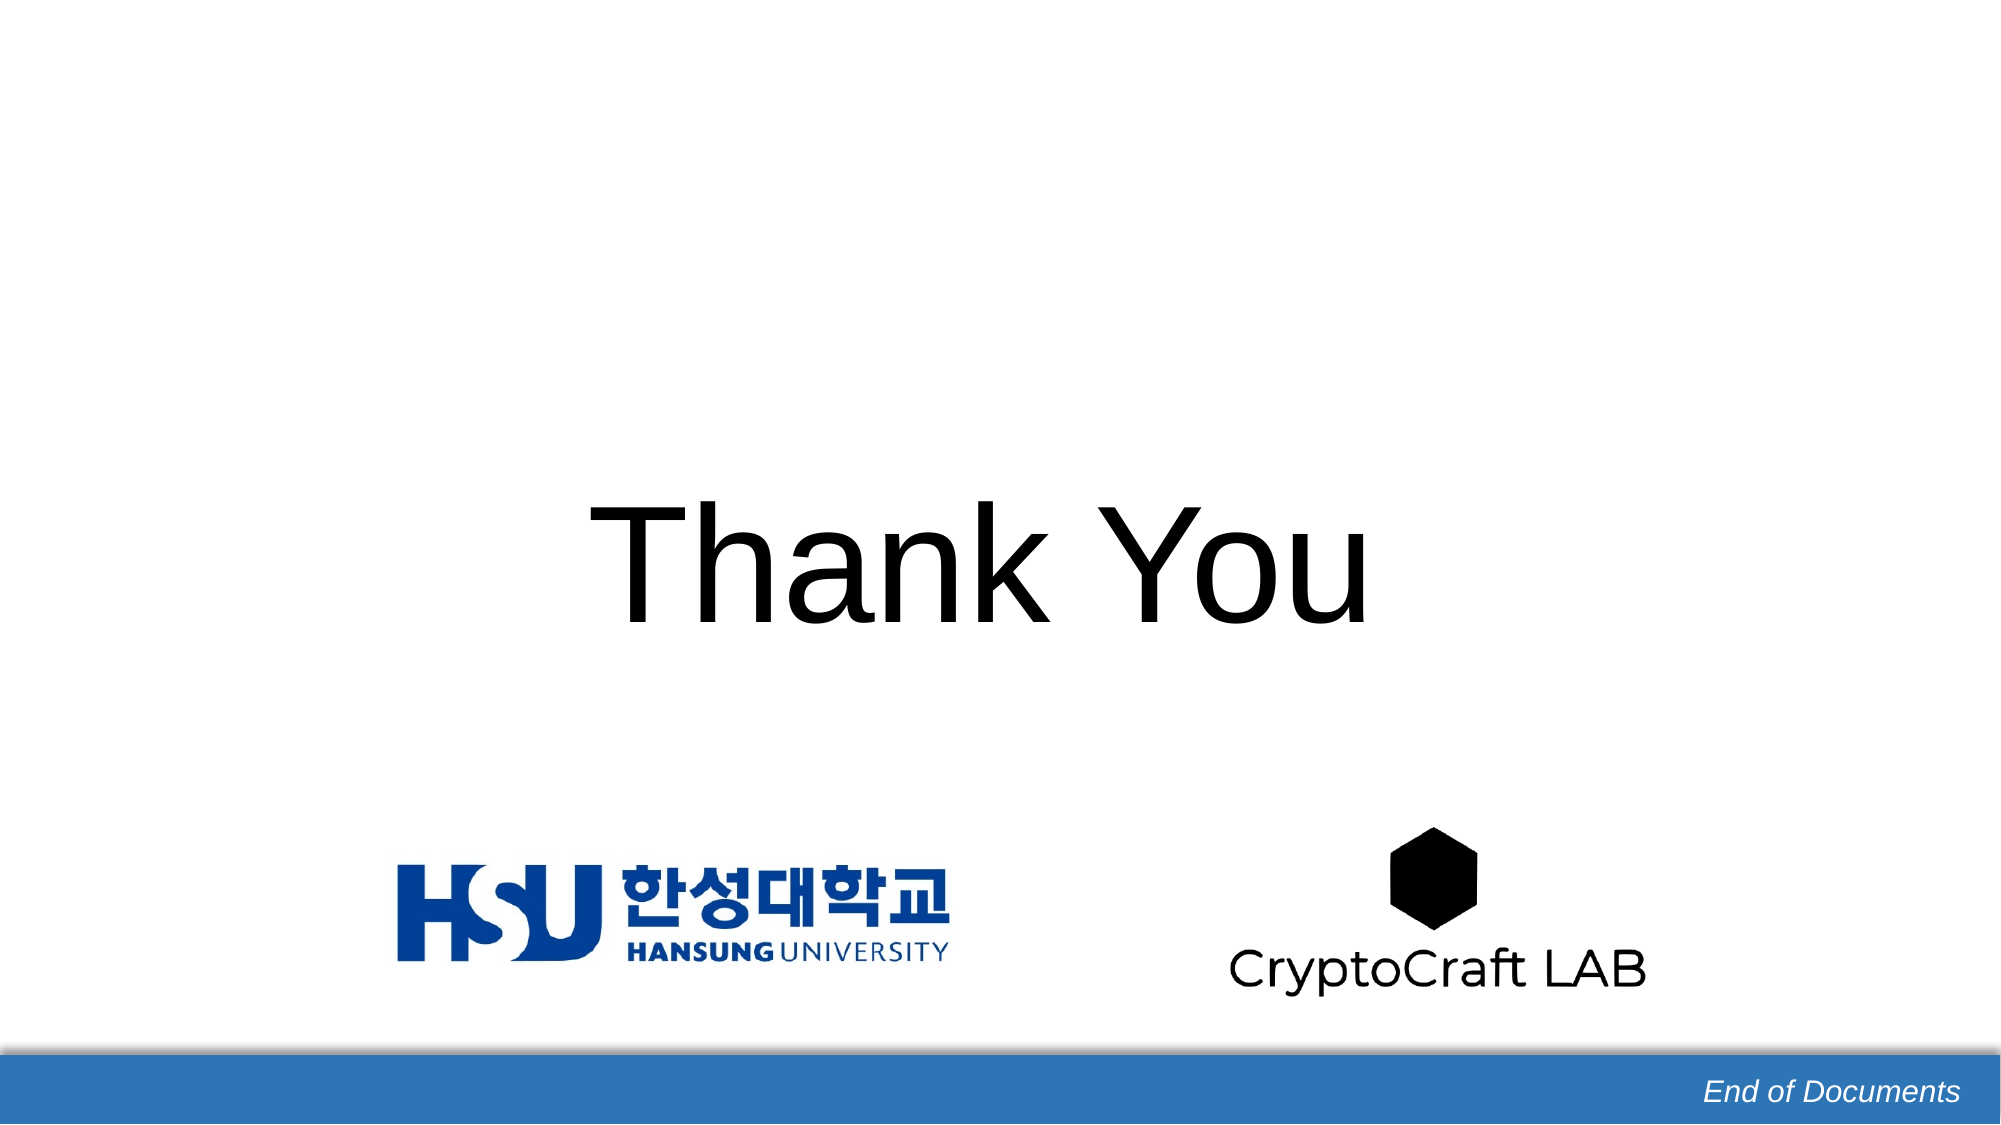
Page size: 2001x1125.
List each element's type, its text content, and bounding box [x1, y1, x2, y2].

picture [387, 852, 962, 975]
text_box End of Documents [844, 1063, 1977, 1116]
picture [1196, 794, 1681, 1032]
